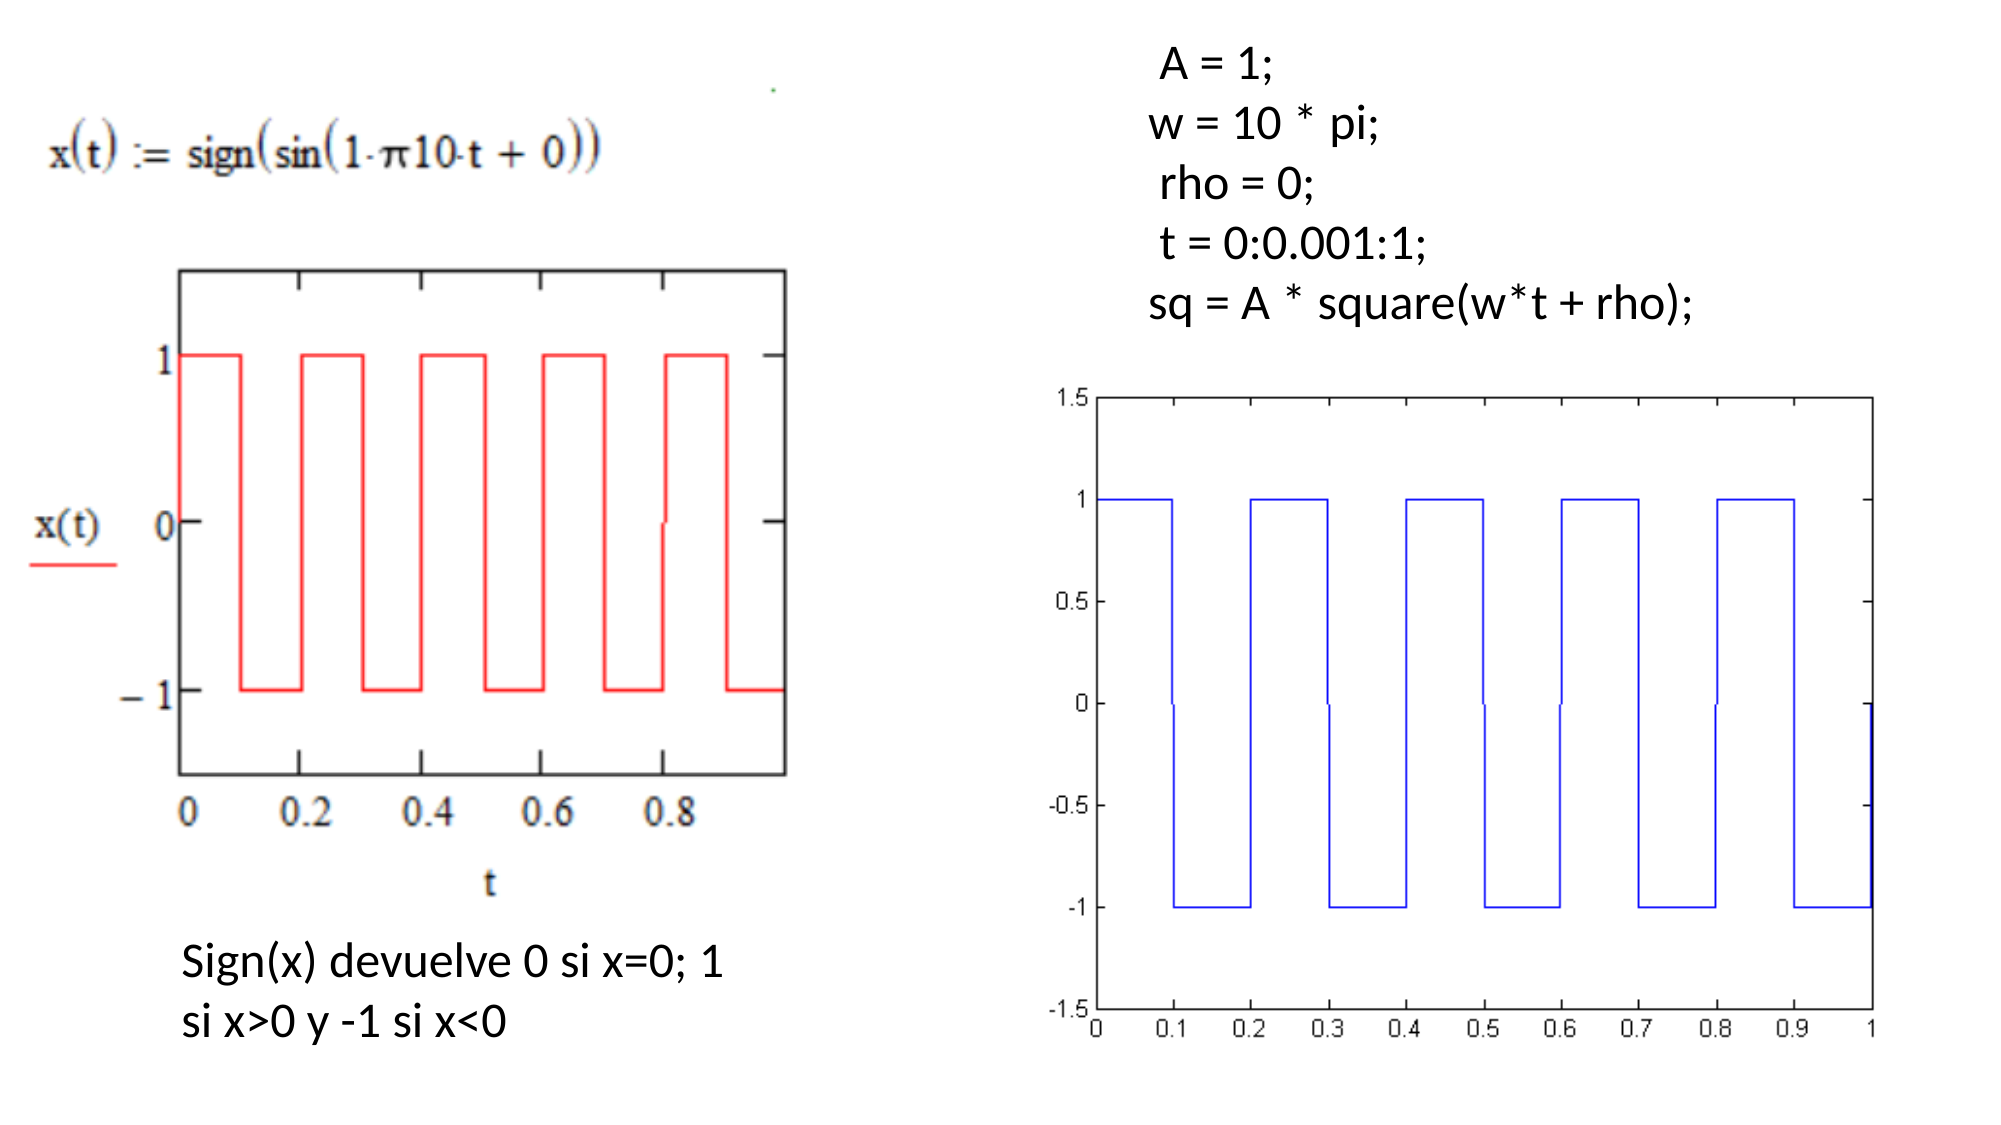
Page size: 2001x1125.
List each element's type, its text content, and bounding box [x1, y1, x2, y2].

picture [966, 340, 1967, 1091]
text_box Sign(x) devuelve 0 si x=0; 1 si x>0 y -1 si x<0 [166, 921, 769, 1055]
text_box A = 1; w = 10 * pi; rho = 0; t = 0:0.001:1; sq = A * square(w*t + rho); [1133, 22, 2000, 338]
picture [22, 81, 818, 921]
